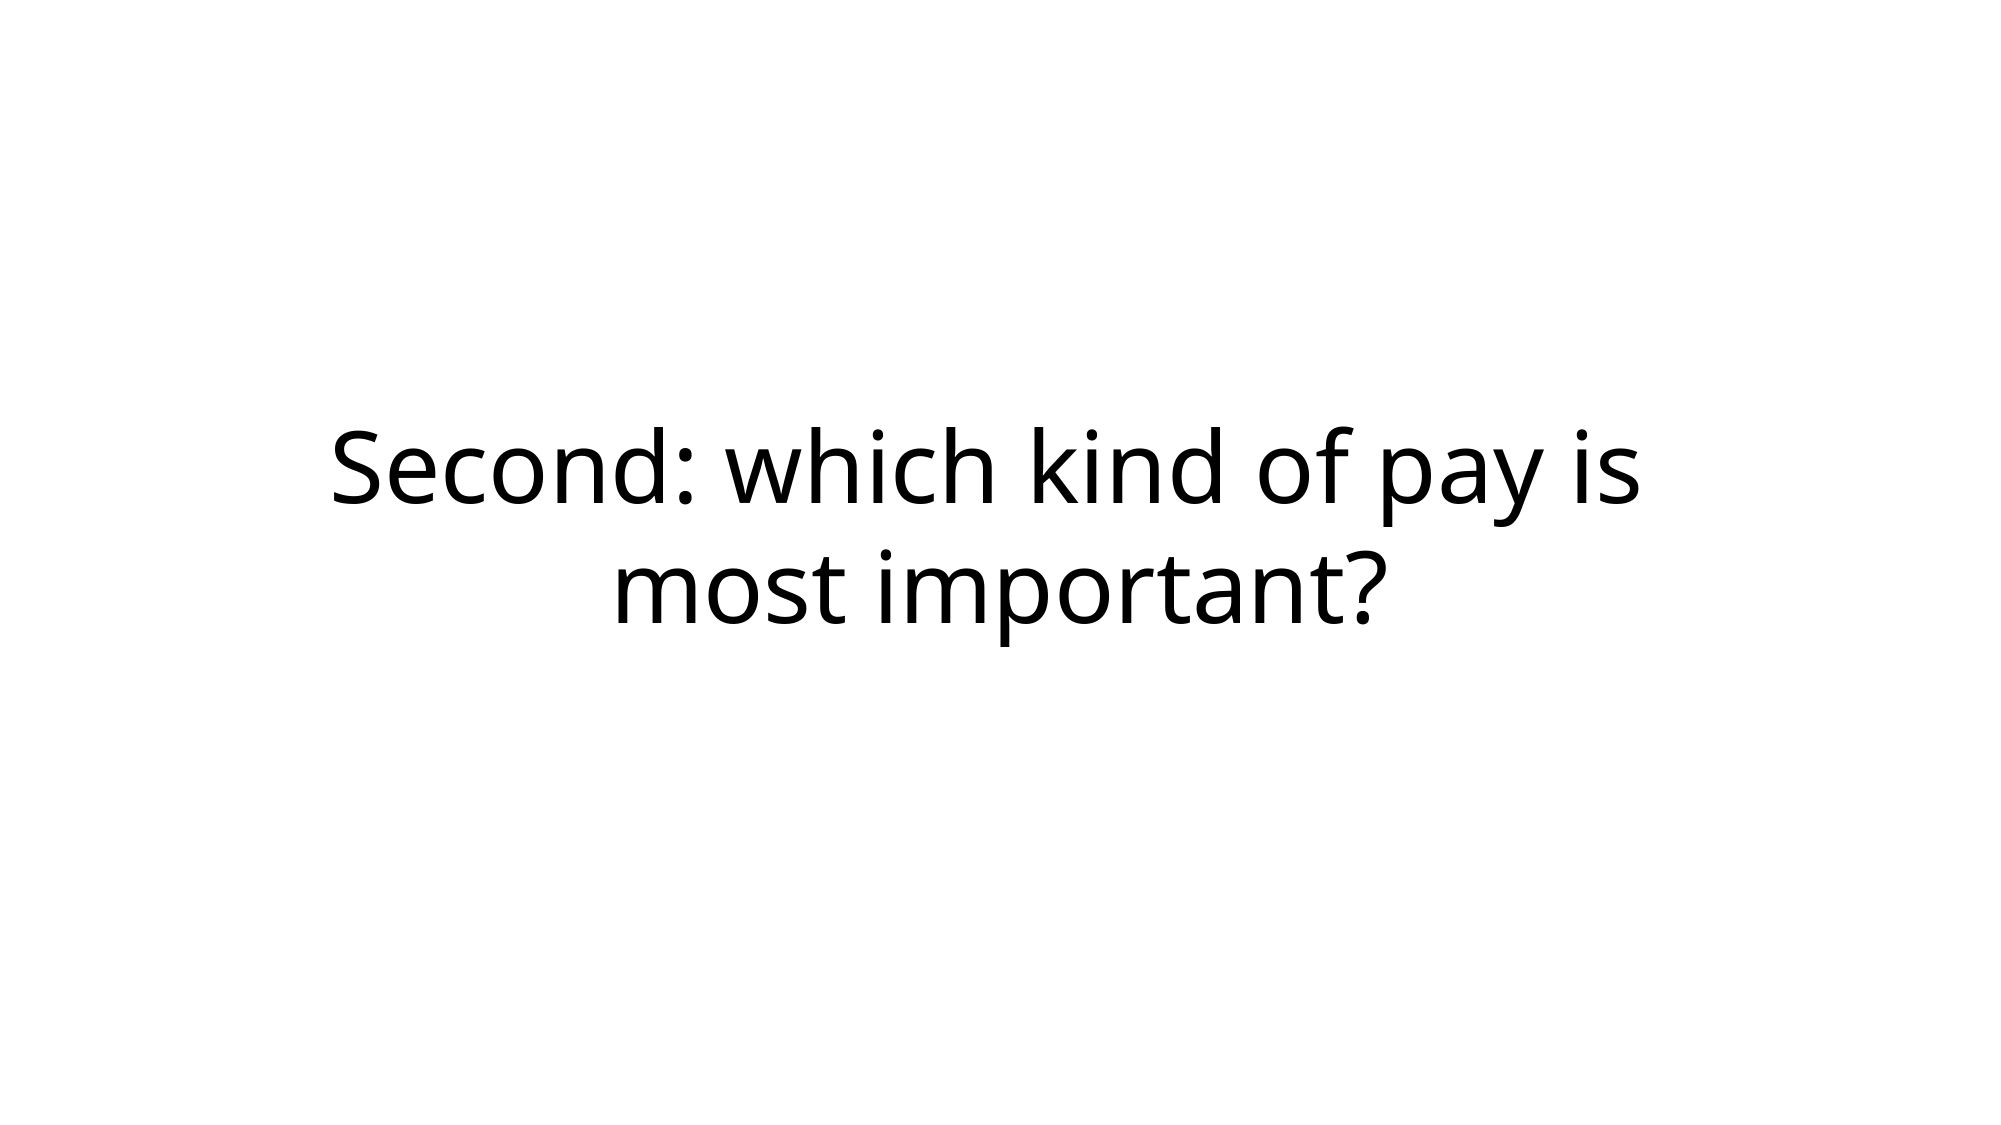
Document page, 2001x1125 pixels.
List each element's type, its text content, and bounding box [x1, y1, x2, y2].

text_box Second: which kind of pay is most important? [262, 396, 1738, 651]
